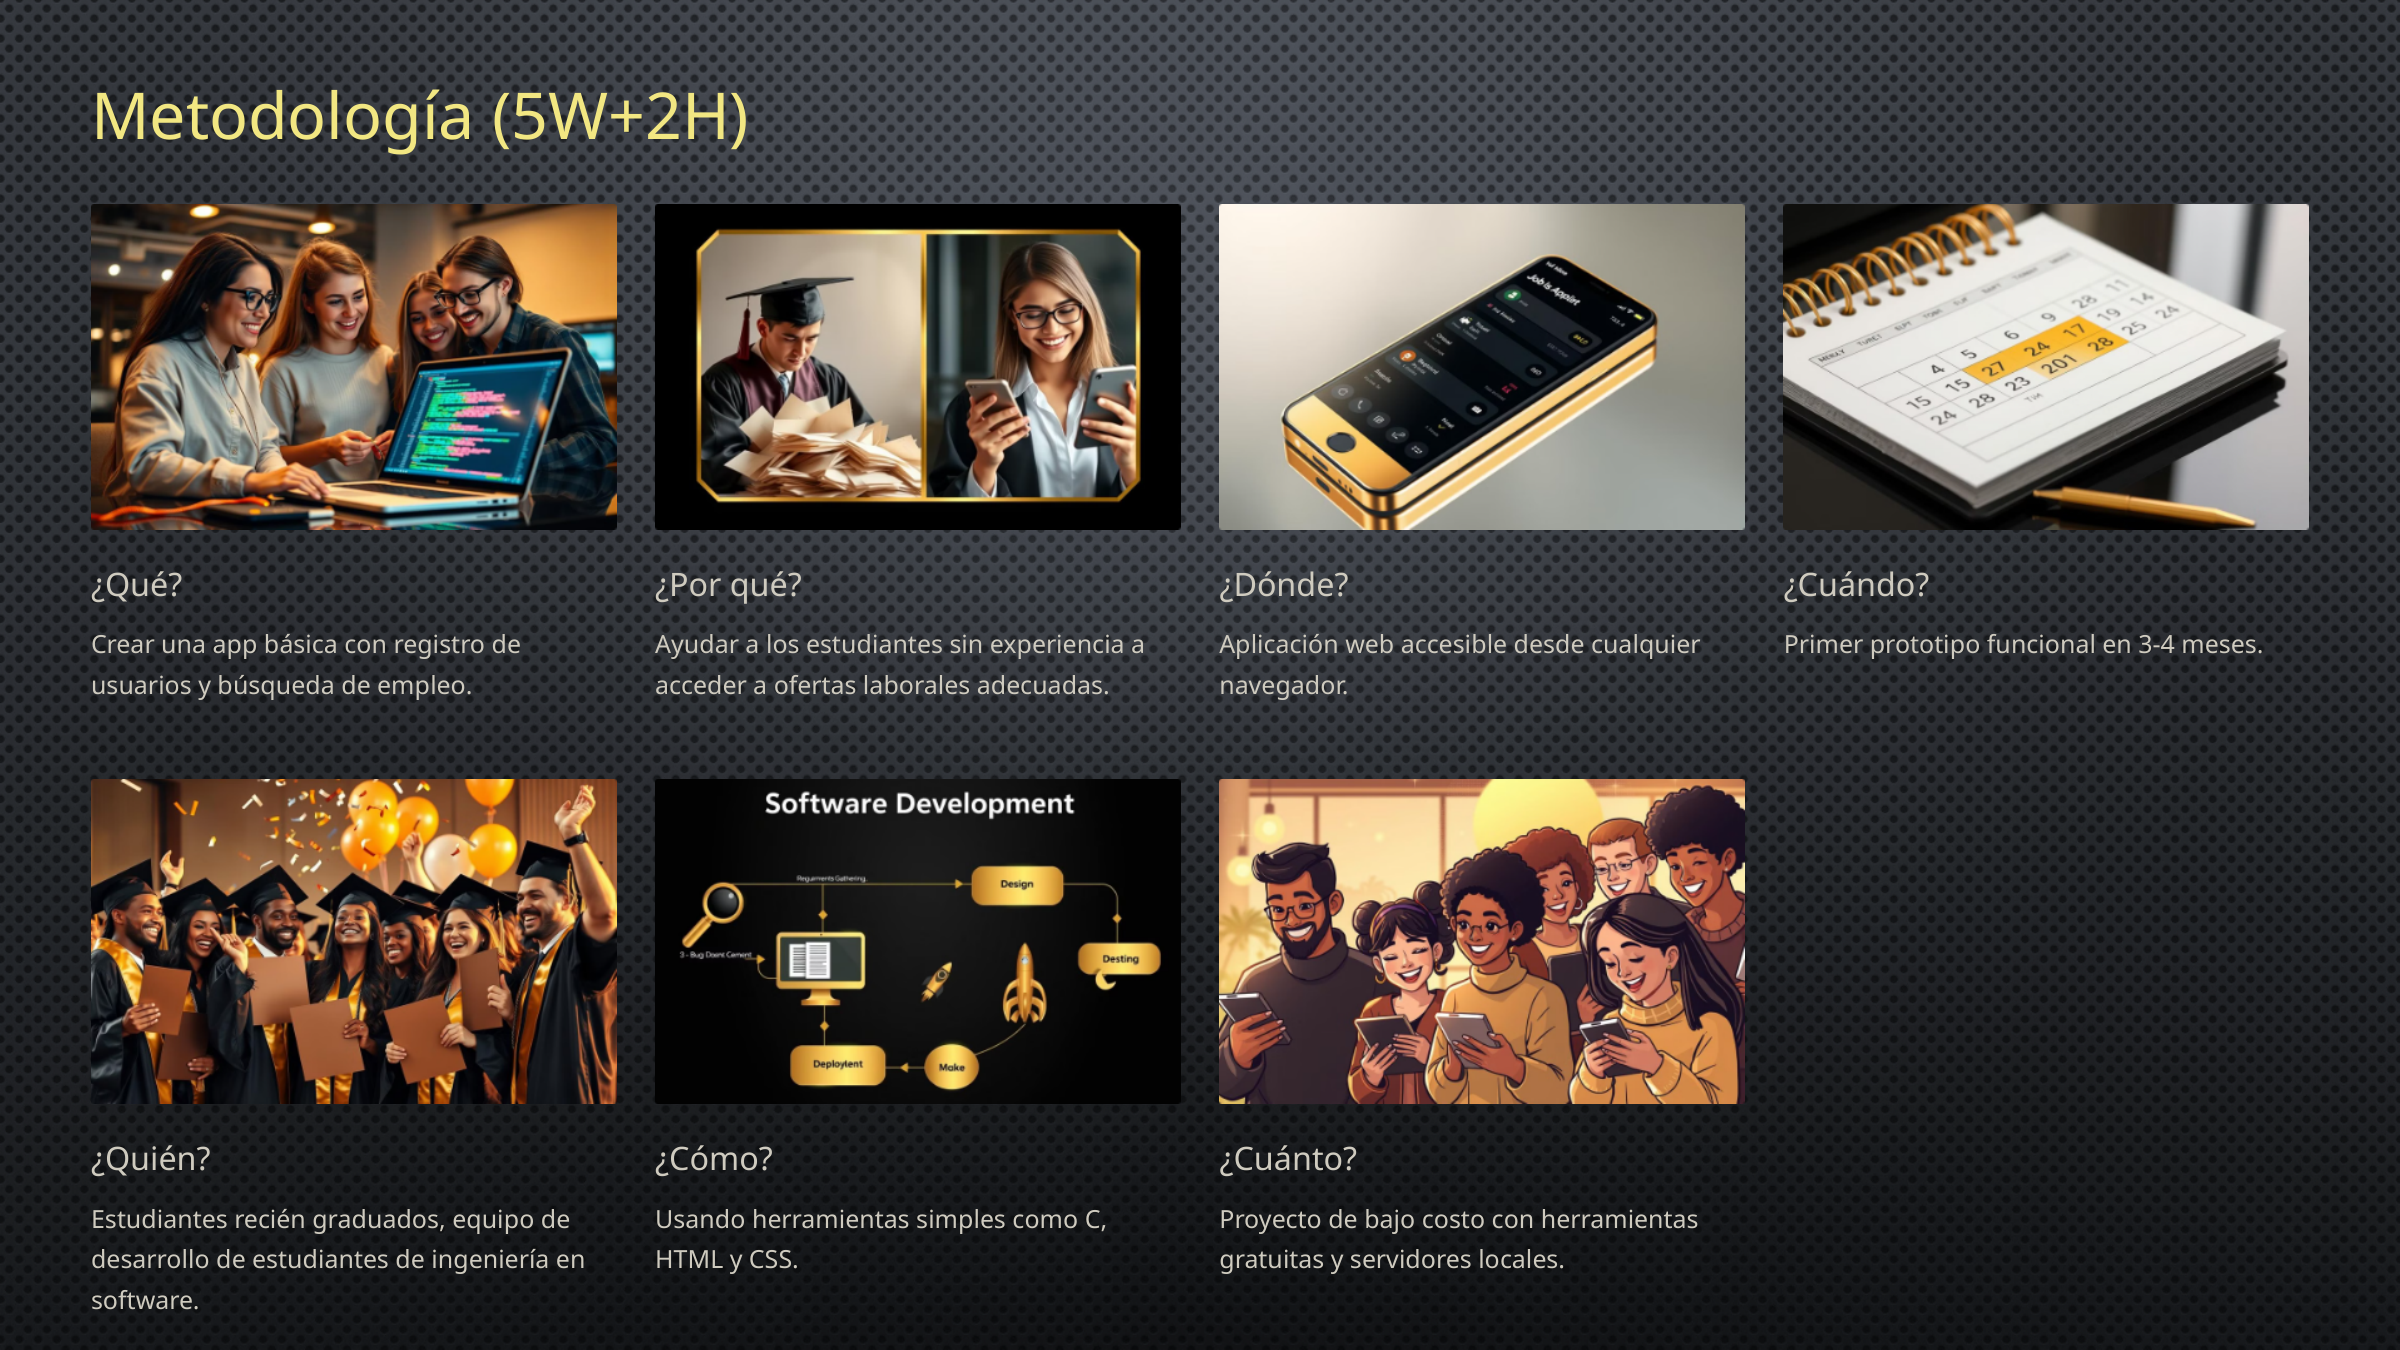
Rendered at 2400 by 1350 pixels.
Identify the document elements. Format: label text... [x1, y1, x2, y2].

text_box Aplicación web accesible desde cualquier navegador. [1219, 618, 1745, 702]
text_box Usando herramientas simples como C, HTML y CSS. [655, 1192, 1181, 1276]
text_box ¿Cómo? [655, 1136, 981, 1177]
text_box ¿Qué? [91, 561, 417, 603]
picture [654, 204, 1181, 530]
picture [654, 779, 1181, 1105]
text_box Estudiantes recién graduados, equipo de desarrollo de estudiantes de ingeniería en software. [90, 1192, 617, 1318]
text_box ¿Quién? [91, 1136, 417, 1177]
text_box ¿Cuánto? [1219, 1136, 1545, 1177]
picture [1219, 204, 1745, 530]
picture [1219, 779, 1745, 1105]
text_box ¿Por qué? [655, 561, 981, 603]
text_box Ayudar a los estudiantes sin experiencia a acceder a ofertas laborales adecuadas. [655, 618, 1181, 702]
picture [1783, 204, 2310, 530]
text_box ¿Cuándo? [1783, 561, 2109, 603]
text_box ¿Dónde? [1219, 561, 1545, 603]
text_box Metodología (5W+2H) [91, 71, 783, 153]
text_box Primer prototipo funcional en 3-4 meses. [1783, 618, 2309, 660]
picture [90, 204, 617, 530]
text_box Crear una app básica con registro de usuarios y búsqueda de empleo. [90, 618, 617, 702]
picture [90, 779, 617, 1105]
text_box Proyecto de bajo costo con herramientas gratuitas y servidores locales. [1219, 1192, 1745, 1276]
